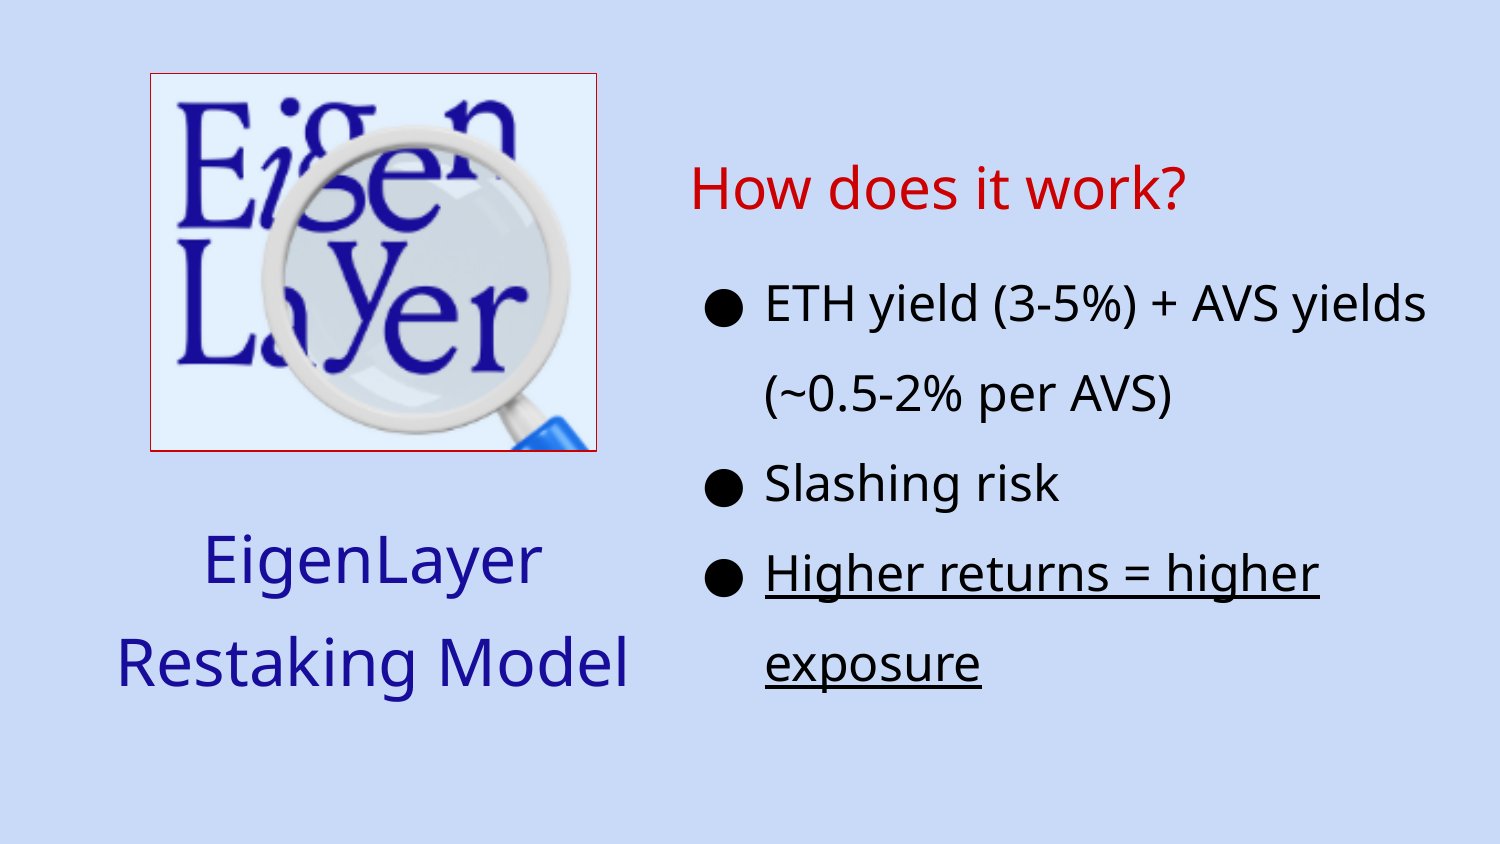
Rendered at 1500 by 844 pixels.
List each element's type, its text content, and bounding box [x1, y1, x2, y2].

text_box How does it work? ETH yield (3-5%) + AVS yields (~0.5-2% per AVS) Slashing risk Higher returns = higher exposure [674, 135, 1446, 708]
picture [150, 73, 596, 451]
list EigenLayer Restaking Model [72, 484, 675, 783]
